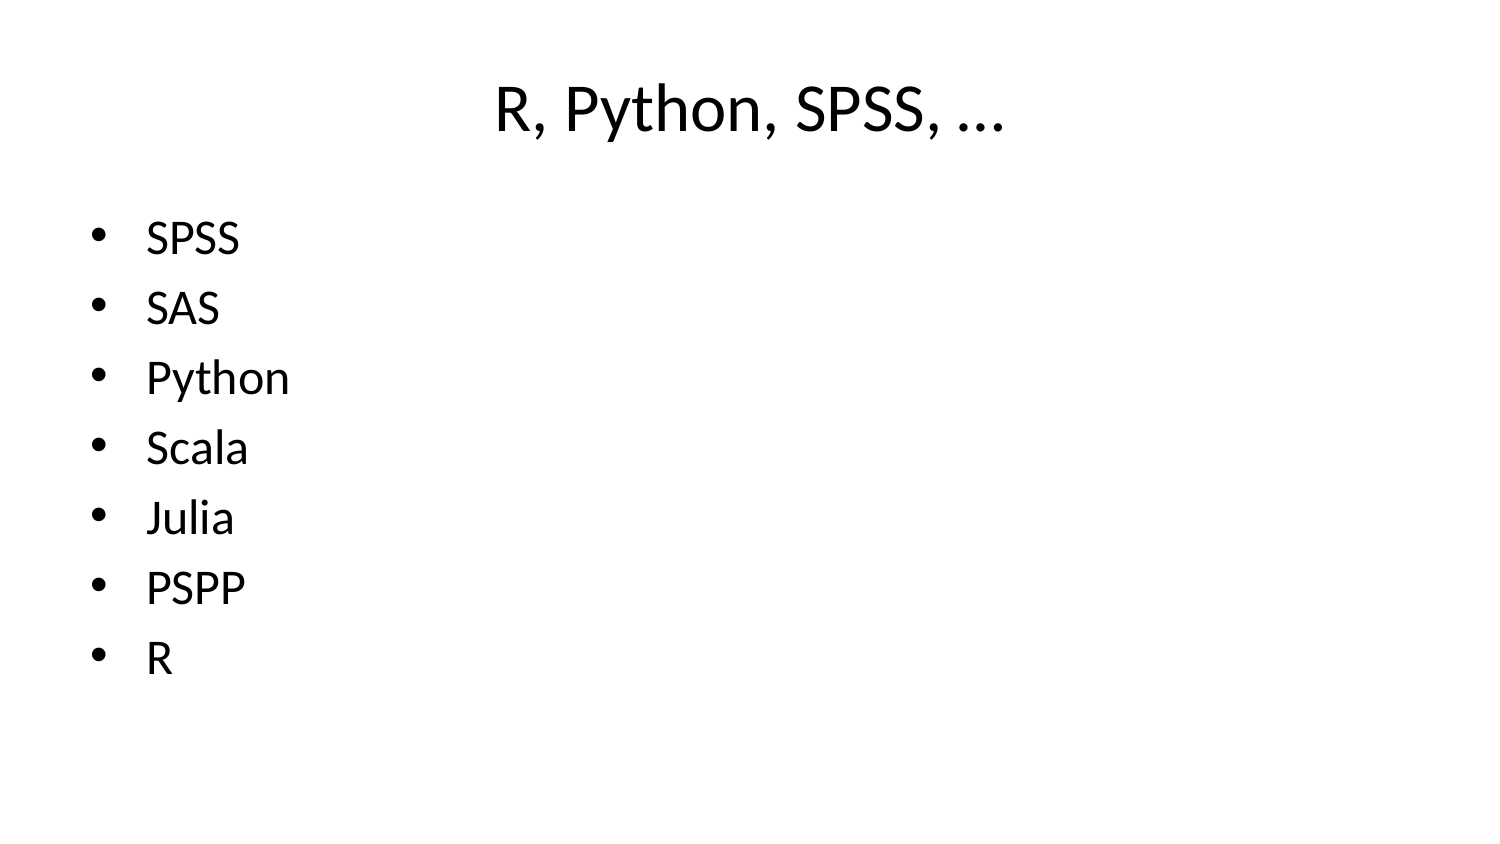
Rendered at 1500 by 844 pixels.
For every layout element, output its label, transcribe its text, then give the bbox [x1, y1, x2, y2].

list SPSS SAS Python Scala Julia PSPP R [75, 196, 1425, 754]
title R, Python, SPSS, … [75, 33, 1425, 175]
